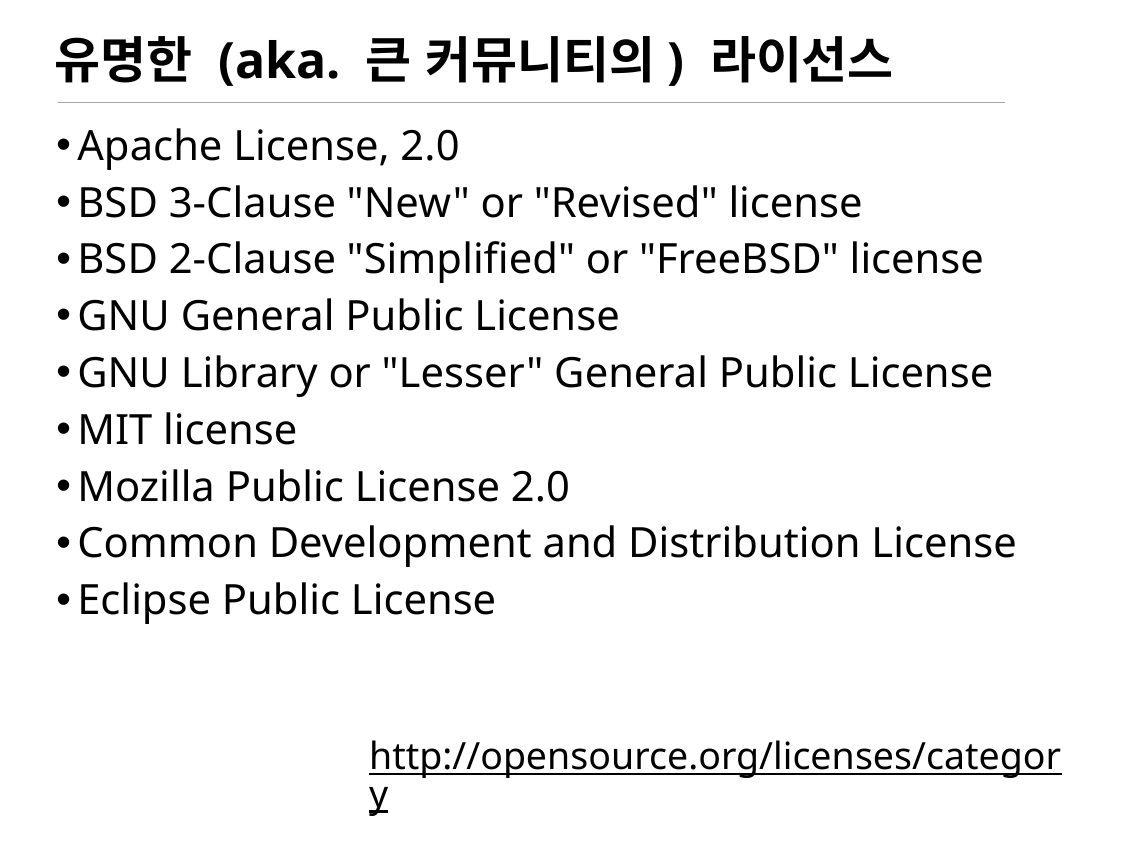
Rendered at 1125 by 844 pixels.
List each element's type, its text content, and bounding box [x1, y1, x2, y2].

list Apache License, 2.0 BSD 3-Clause "New" or "Revised" license BSD 2-Clause "Simplified" or "FreeBSD" license GNU General Public License GNU Library or "Lesser" General Public License MIT license Mozilla Public License 2.0 Common Development and Distribution License Eclipse Public License [56, 124, 1071, 800]
title 유명한 (aka. 큰 커뮤니티의) 라이선스 [54, 34, 1125, 92]
text_box http://opensource.org/licenses/category [354, 724, 1094, 836]
